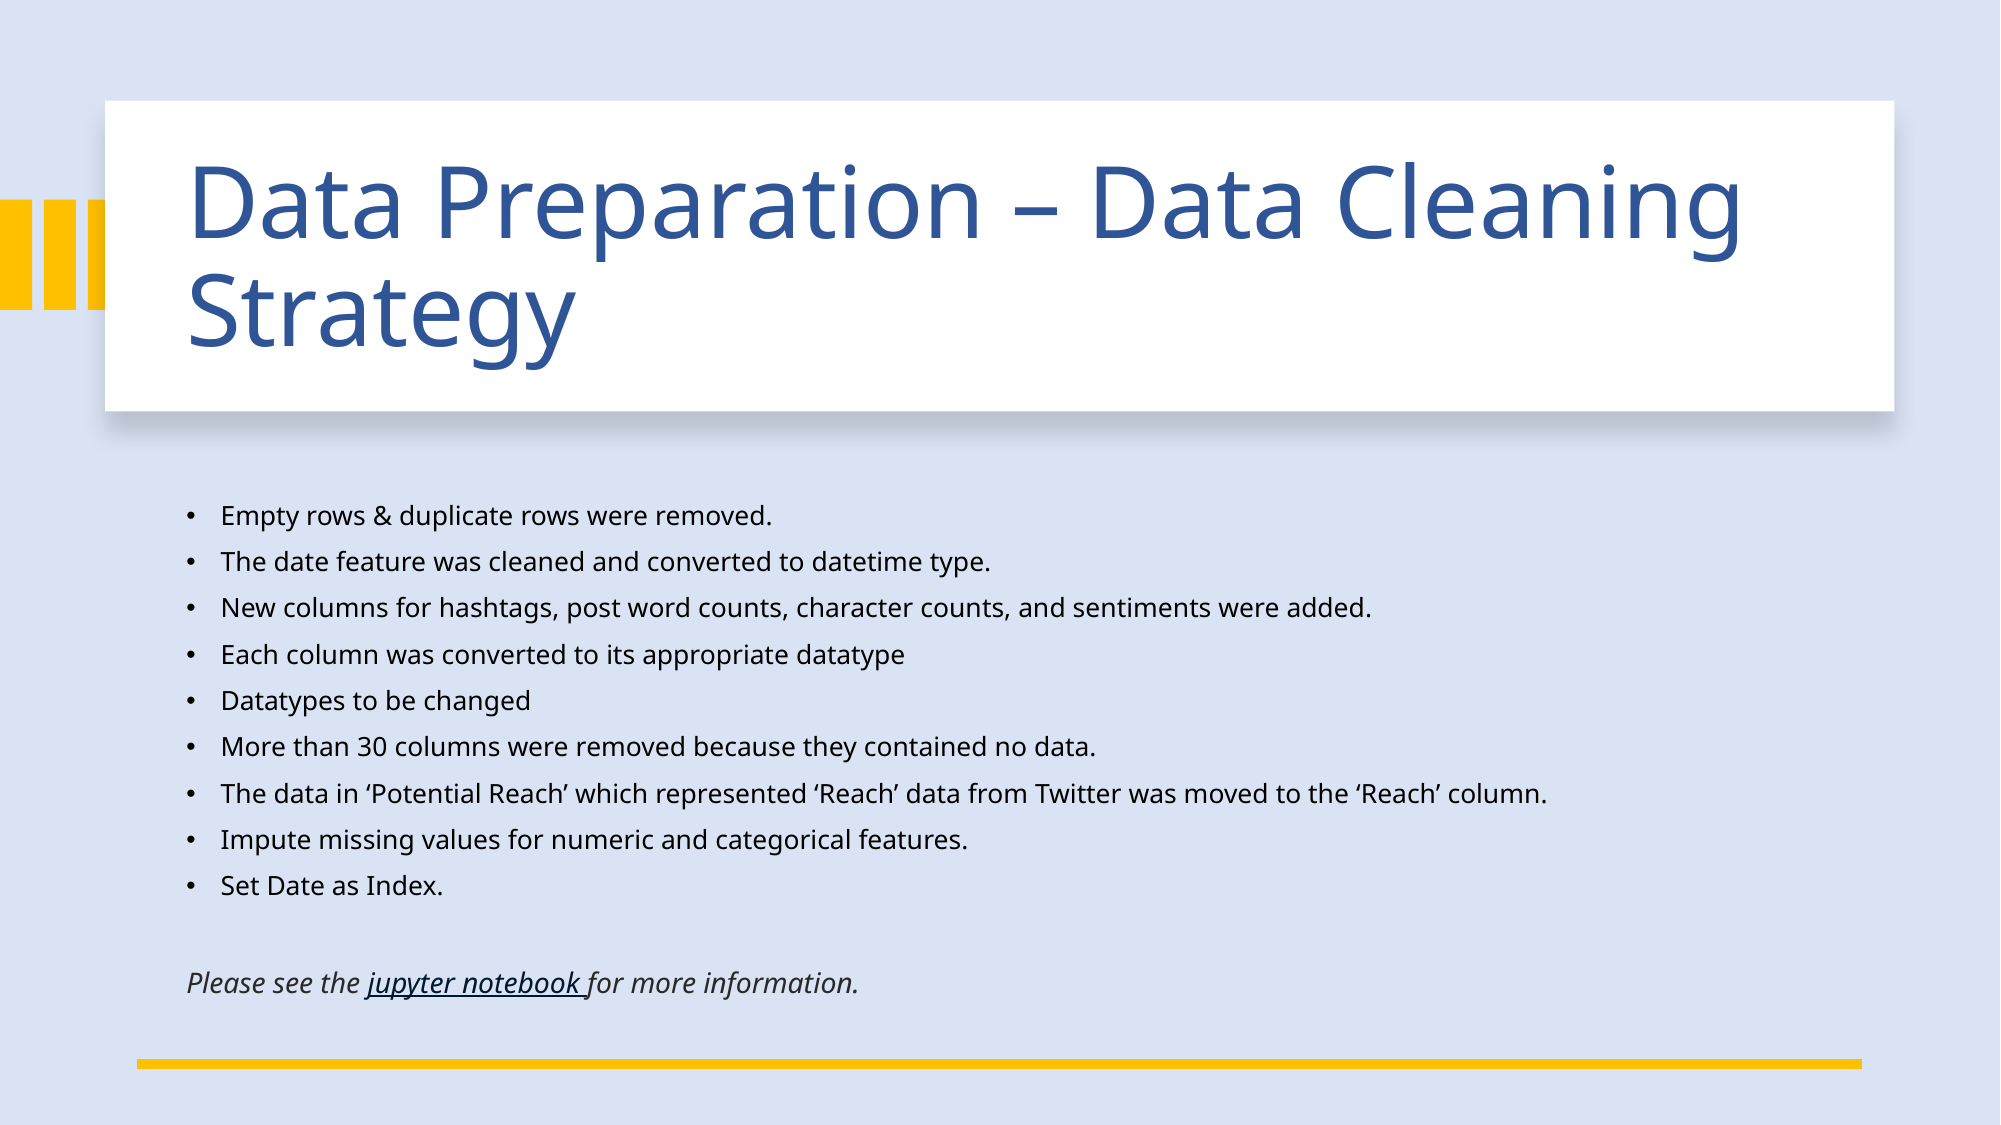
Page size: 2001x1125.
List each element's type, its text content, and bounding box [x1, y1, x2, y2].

text_box [104, 131, 1898, 435]
title Data Preparation – Data Cleaning Strategy [171, 132, 1803, 388]
text_box [0, 199, 120, 311]
text_box [104, 100, 1895, 412]
list Empty rows & duplicate rows were removed. The date feature was cleaned and converted to datetime type. New columns for hashtags, post word counts, character counts, and sentiments were added. Each column was converted to its appropriate datatype Datatypes to be changed More than 30 columns were removed because they contained no data. The data in ‘Potential Reach’ which represented ‘Reach’ data from Twitter was moved to the ‘Reach’ column. Impute missing values for numeric and categorical features. Set Date as Index. Please see the jupyter notebook for more information. [171, 495, 1803, 1008]
text_box [0, 0, 2000, 1125]
